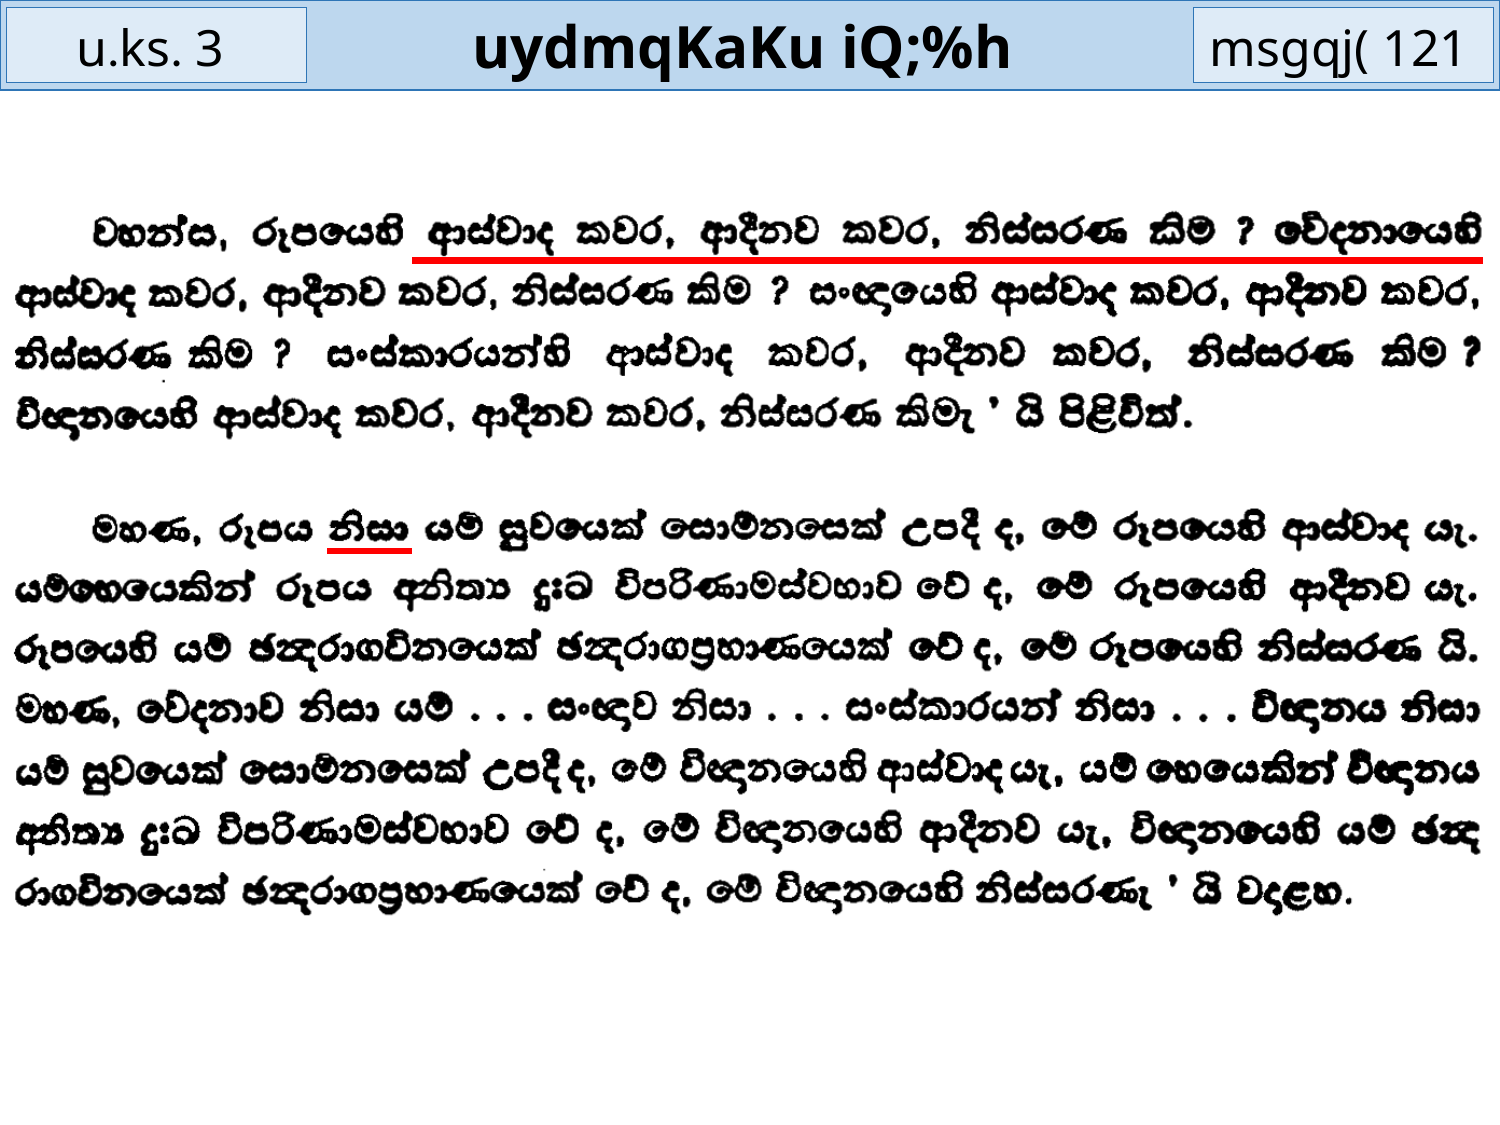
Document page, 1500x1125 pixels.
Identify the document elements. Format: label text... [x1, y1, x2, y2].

text_box msgqj( 121 [1194, 10, 1497, 82]
text_box u.ks. 3 [6, 10, 308, 82]
picture [0, 199, 1500, 926]
text_box uydmqKaKu iQ;%h [316, 9, 1184, 81]
